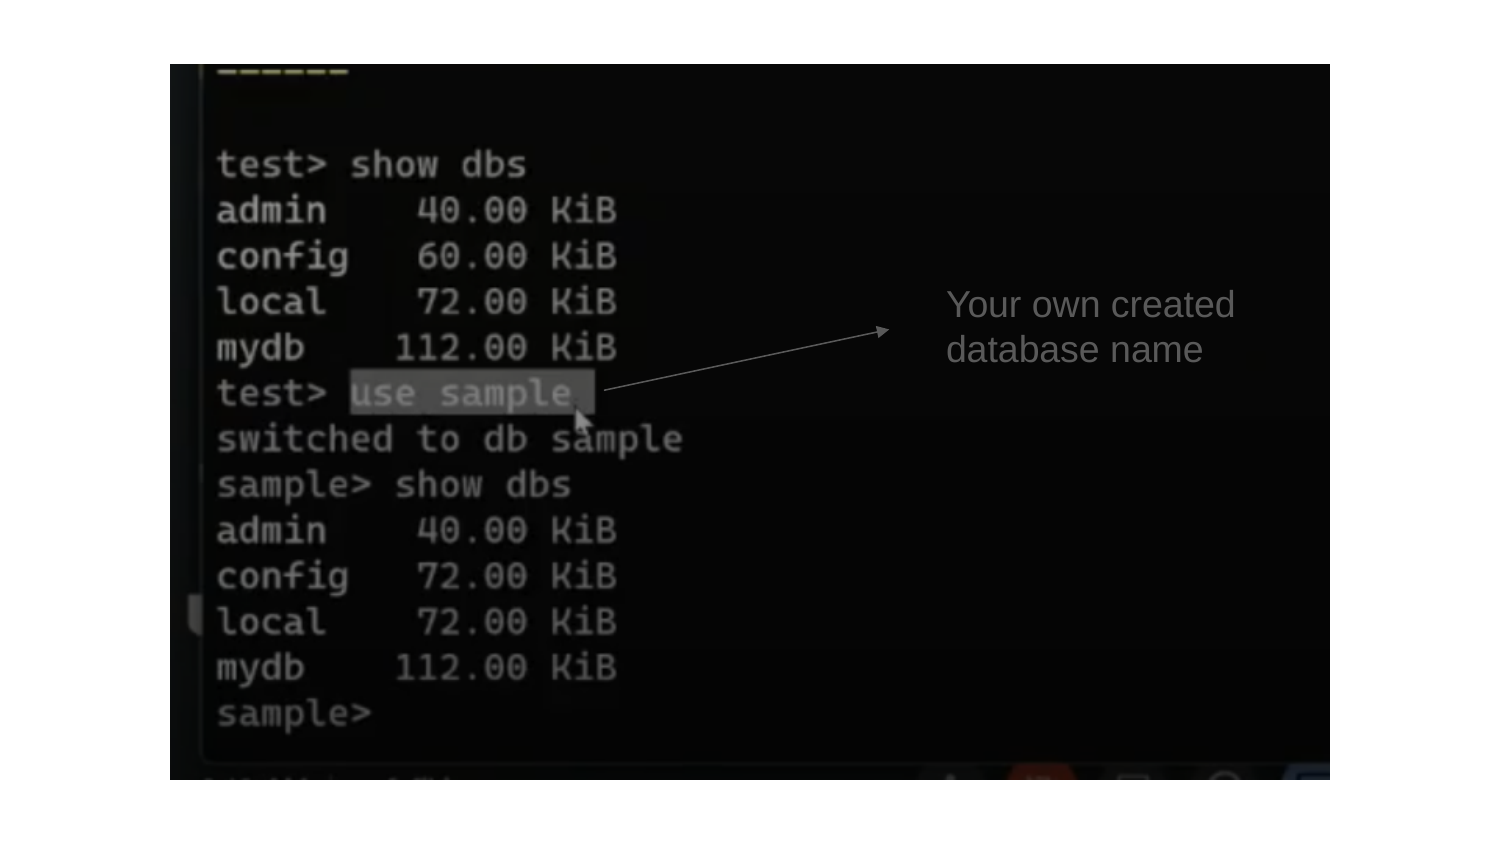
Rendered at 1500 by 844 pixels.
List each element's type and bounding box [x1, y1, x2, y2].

text_box [603, 329, 890, 391]
picture [169, 63, 1330, 780]
